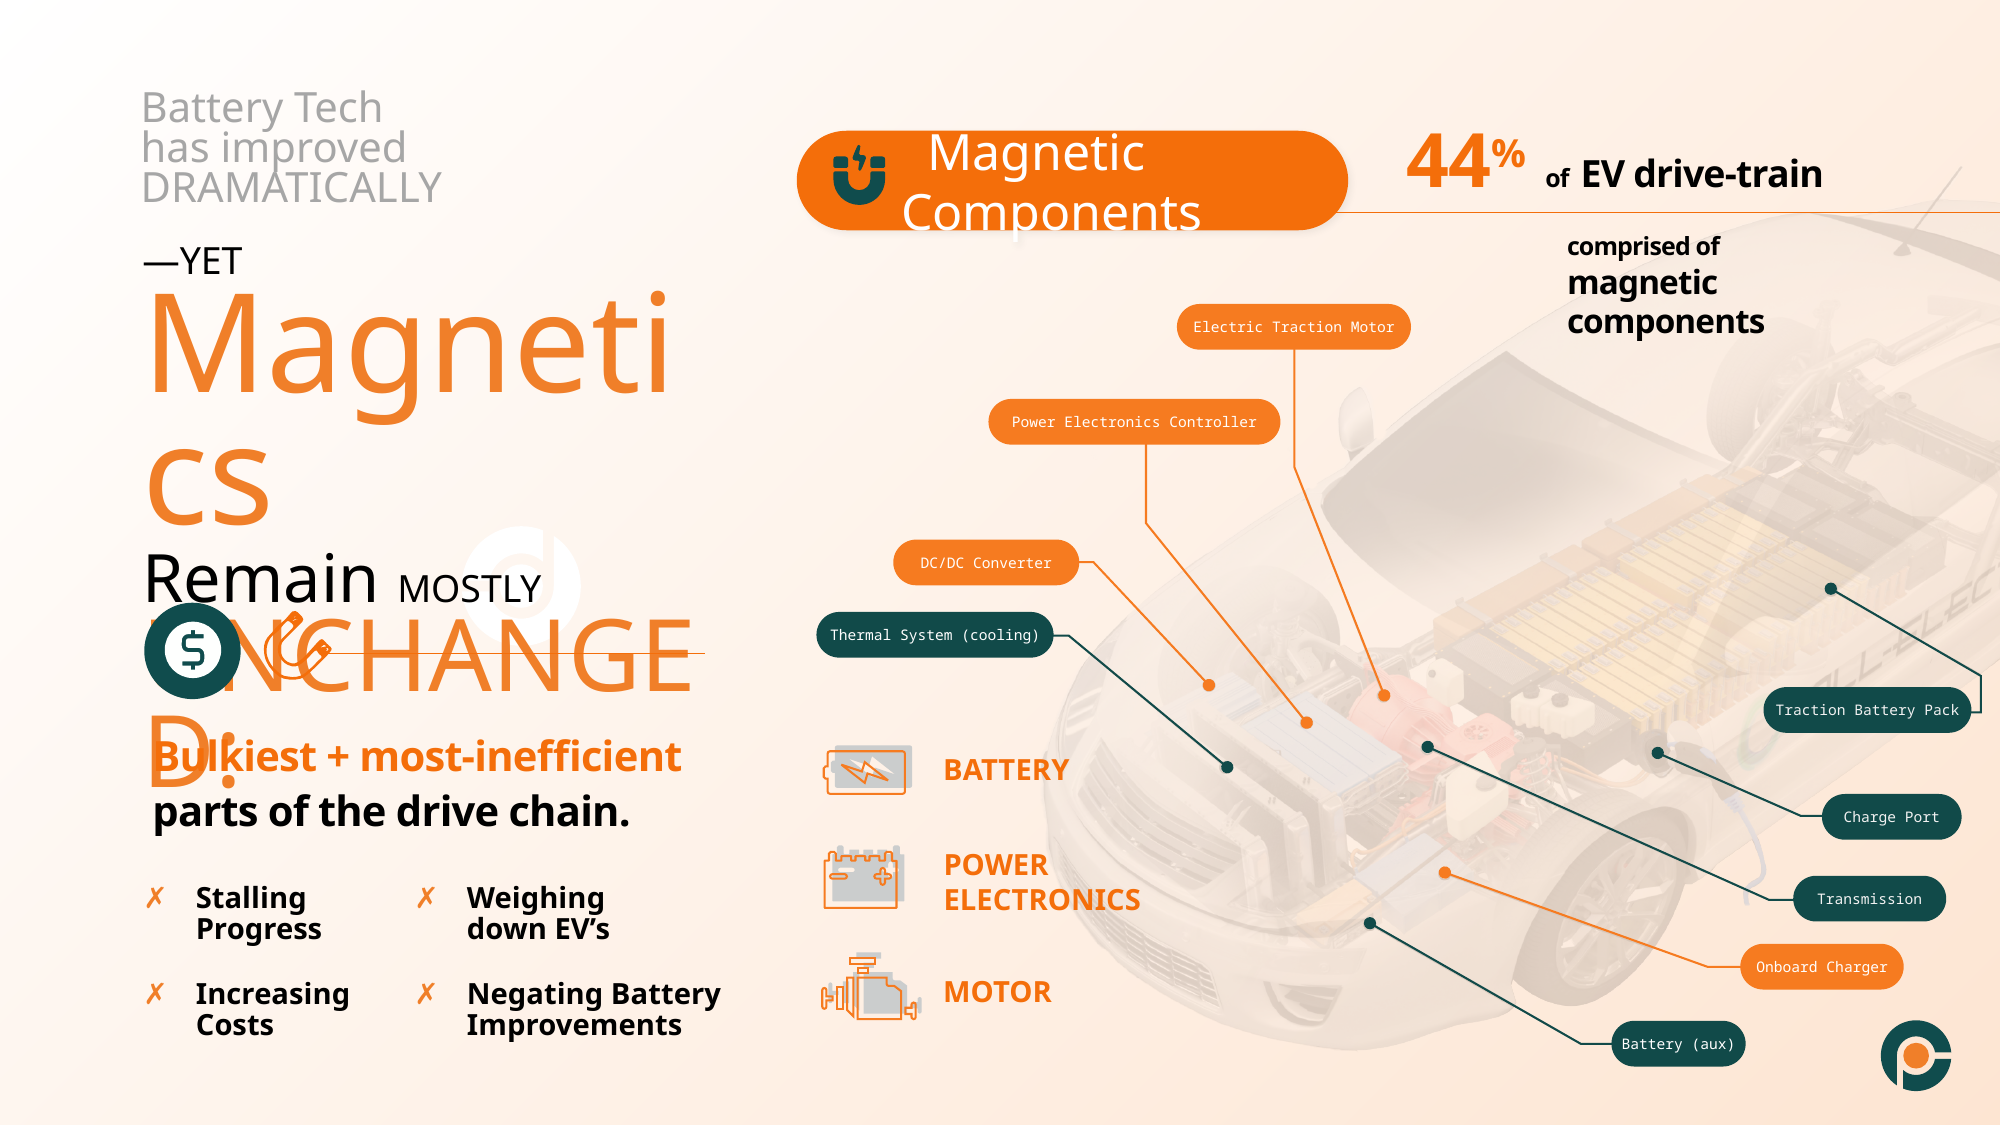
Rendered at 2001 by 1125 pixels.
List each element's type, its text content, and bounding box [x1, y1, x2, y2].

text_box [816, 303, 1981, 1067]
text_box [461, 526, 581, 646]
picture [1008, 213, 2000, 1063]
text_box [263, 610, 332, 680]
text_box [822, 952, 1216, 1020]
picture [1349, 156, 2000, 212]
text_box Weighing down EV’s Negating Battery Improvements [414, 875, 813, 1120]
text_box Battery Tech has improved DRAMATICALLY [125, 82, 655, 243]
text_box —YET Magnetics Remain MOSTLY UNCHANGED: [142, 215, 720, 601]
text_box Bulkiest + most-inefficient parts of the drive chain. [152, 717, 802, 843]
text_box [144, 602, 241, 700]
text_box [1880, 1020, 1952, 1092]
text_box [796, 130, 1349, 231]
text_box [824, 839, 1183, 926]
text_box 44% of EV drive-train [1405, 105, 2000, 156]
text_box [823, 744, 1102, 795]
text_box Stalling Progress Increasing Costs [143, 875, 413, 1120]
